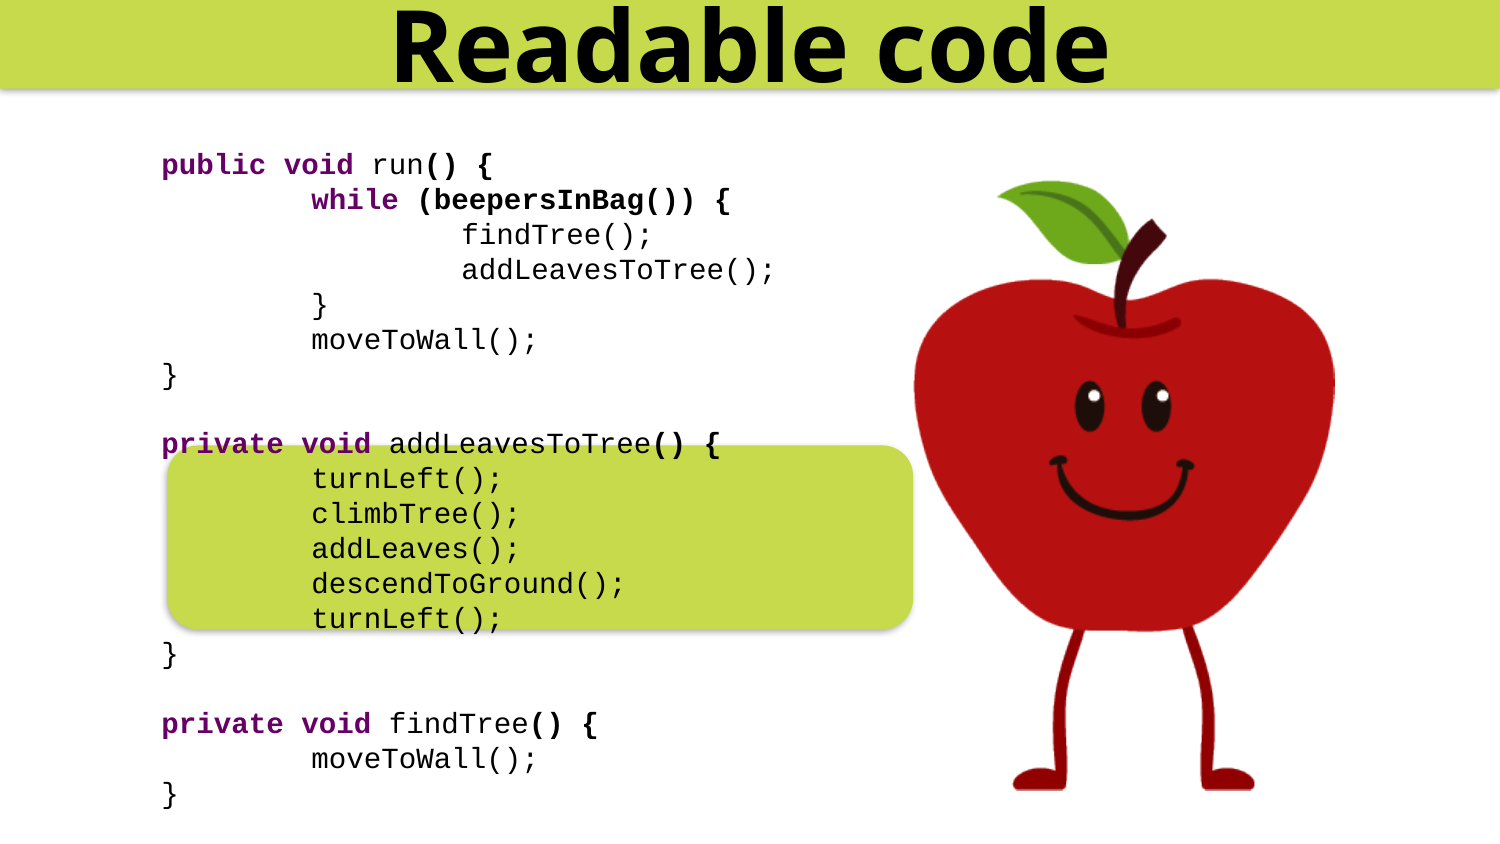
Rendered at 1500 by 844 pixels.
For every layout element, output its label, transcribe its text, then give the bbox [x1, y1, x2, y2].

text_box public void run() { while (beepersInBag()) { findTree(); addLeavesToTree(); } moveToWall(); } private void addLeavesToTree() { turnLeft(); climbTree(); addLeaves(); descendToGround(); turnLeft(); } private void findTree() { moveToWall(); } [146, 137, 897, 791]
picture [913, 180, 1335, 791]
text_box Readable code [0, 0, 1500, 89]
text_box [897, 449, 908, 626]
